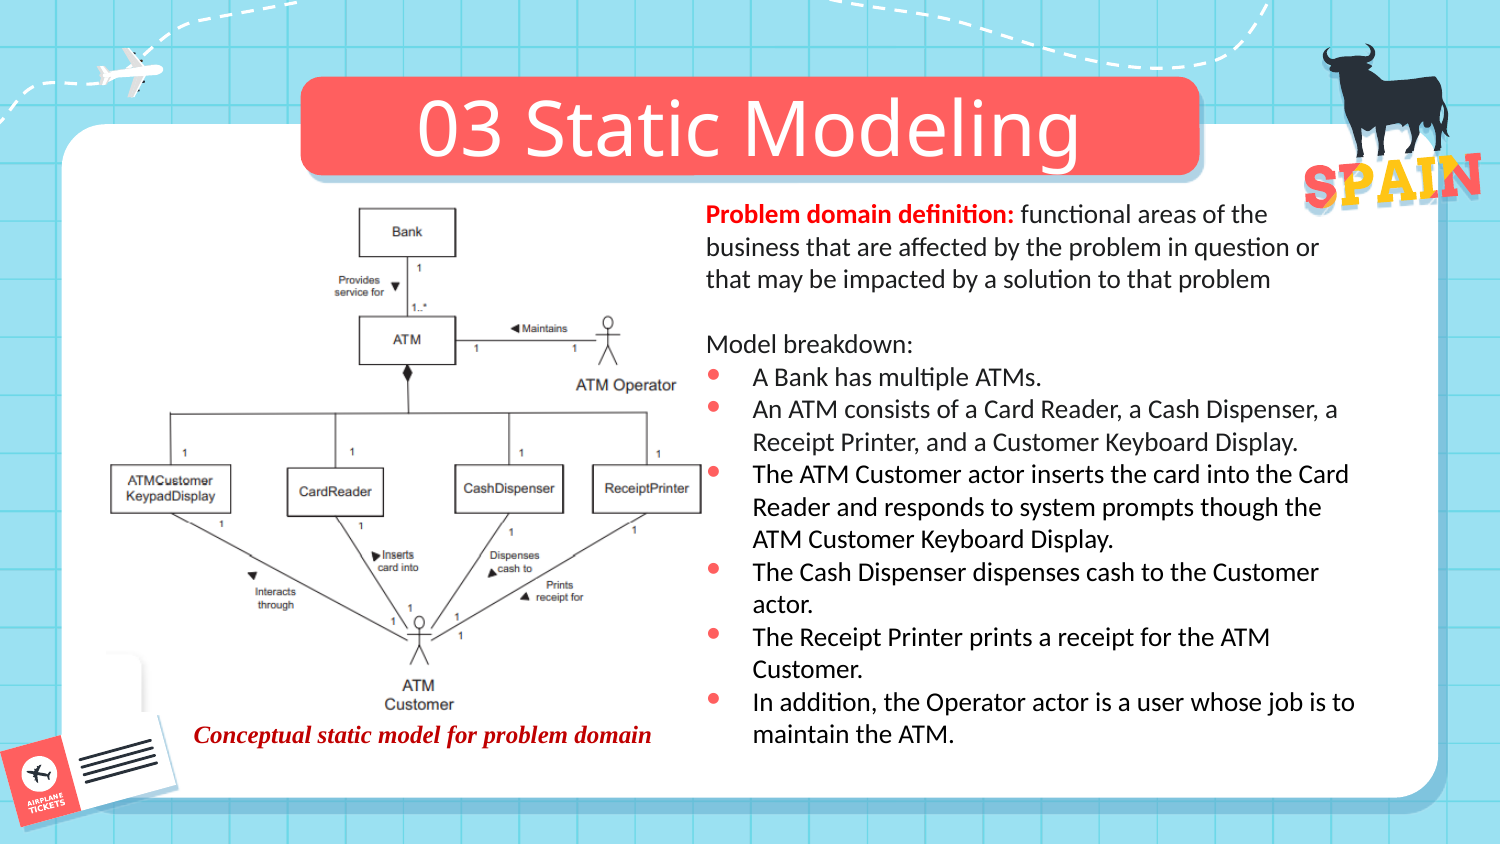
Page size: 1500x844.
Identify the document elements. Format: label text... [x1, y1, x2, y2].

title 03 Static Modeling [118, 88, 1382, 164]
picture [105, 189, 706, 712]
text_box [302, 164, 1198, 176]
text_box Problem domain definition: functional areas of the business that are affected by the problem in question or that may be impacted by a solution to that problem Model breakdown: A Bank has multiple ATMs. An ATM consists of a Card Reader, a Cash Dispenser, a Receipt Printer, and a Customer Keyboard Display. The ATM Customer actor inserts the card into the Card Reader and responds to system prompts though the ATM Customer Keyboard Display. The Cash Dispenser dispenses cash to the Customer actor. The Receipt Printer prints a receipt for the ATM Customer. In addition, the Operator actor is a user whose job is to maintain the ATM. [691, 189, 1382, 757]
text_box Conceptual static model for problem domain [178, 721, 669, 757]
text_box [302, 76, 1198, 88]
